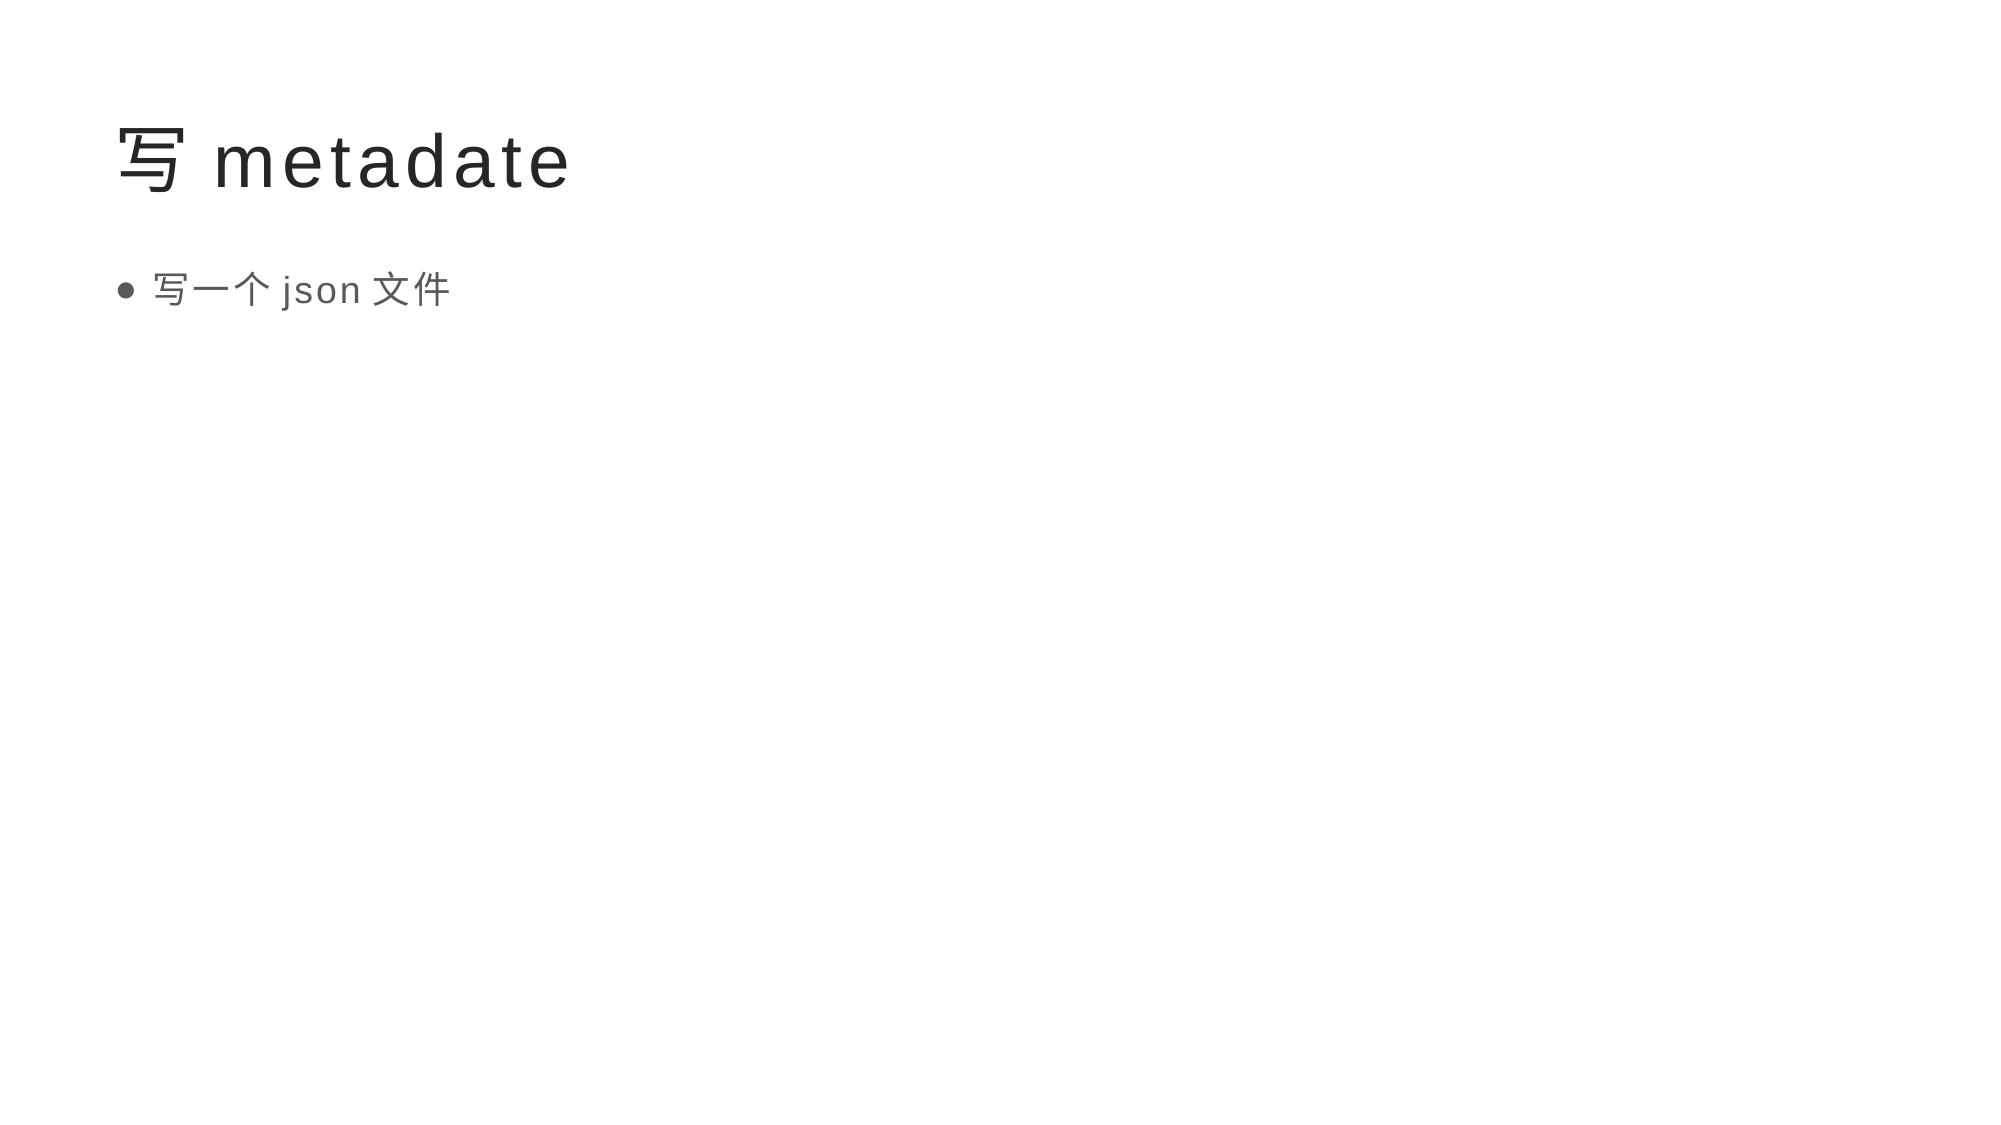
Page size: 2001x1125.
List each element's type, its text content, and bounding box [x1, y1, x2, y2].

title 写metadate [99, 99, 1900, 216]
list 写一个json文件 [99, 244, 1900, 1026]
